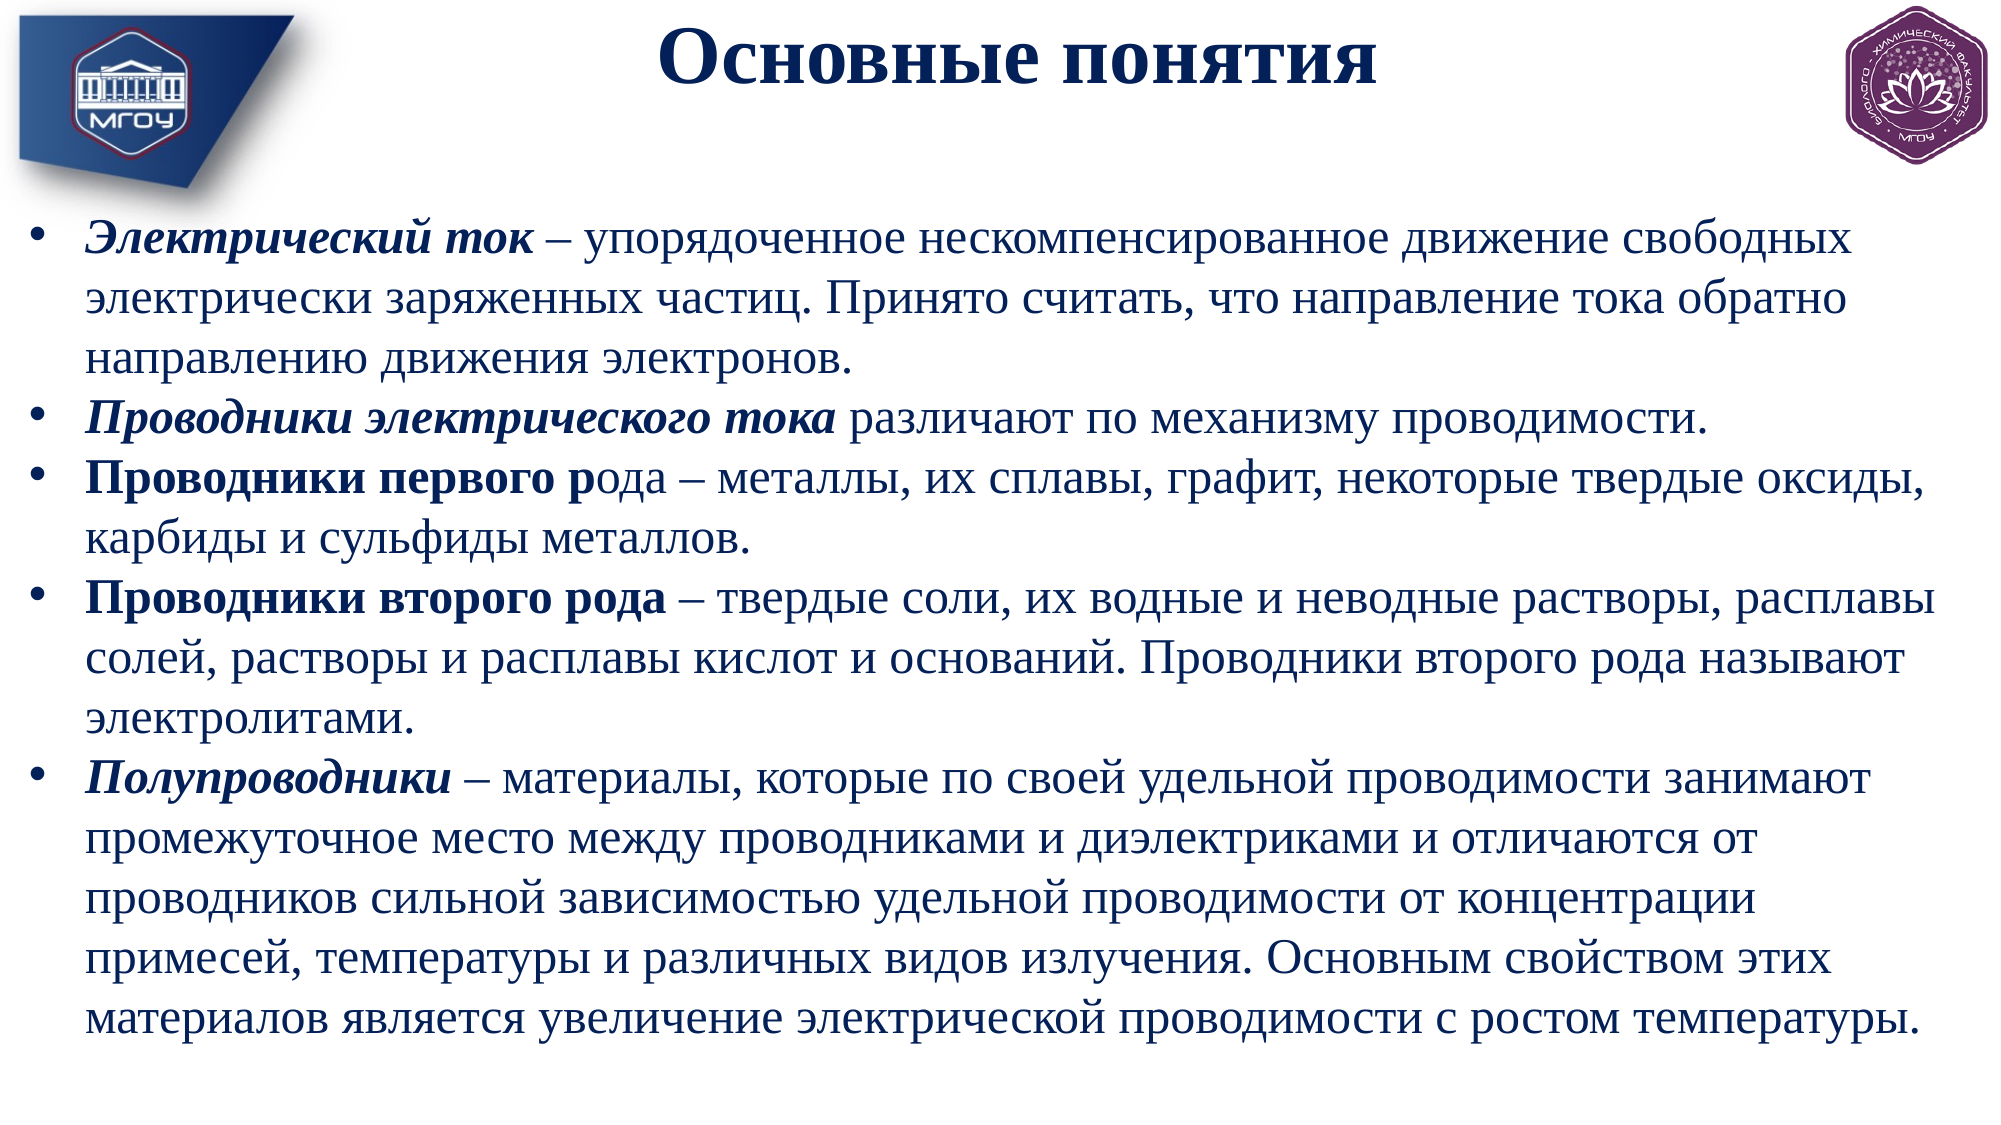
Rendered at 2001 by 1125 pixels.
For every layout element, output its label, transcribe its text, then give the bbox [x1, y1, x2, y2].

text_box Электрический ток – упорядоченное нескомпенсированное движение свободных электрически заряженных частиц. Принято считать, что направление тока обратно направлению движения электронов. Проводники электрического тока различают по механизму проводимости. Проводники первого рода – металлы, их сплавы, графит, некоторые твердые оксиды, карбиды и сульфиды металлов. Проводники второго рода – твердые соли, их водные и неводные растворы, расплавы солей, растворы и расплавы кис­лот и оснований. Проводники второго рода называют электролитами. Полупроводники – материалы, которые по своей удельной проводимости занимают промежуточное место между проводниками и диэлектриками и отличаются от проводников сильной зависимостью удельной проводимости от концентрации примесей, температуры и различных видов излучения. Основным свойством этих материалов является увеличение электрической проводимости с ростом температуры. [14, 196, 1995, 1051]
picture [0, 0, 2001, 1125]
title Основные понятия [314, 4, 1721, 146]
